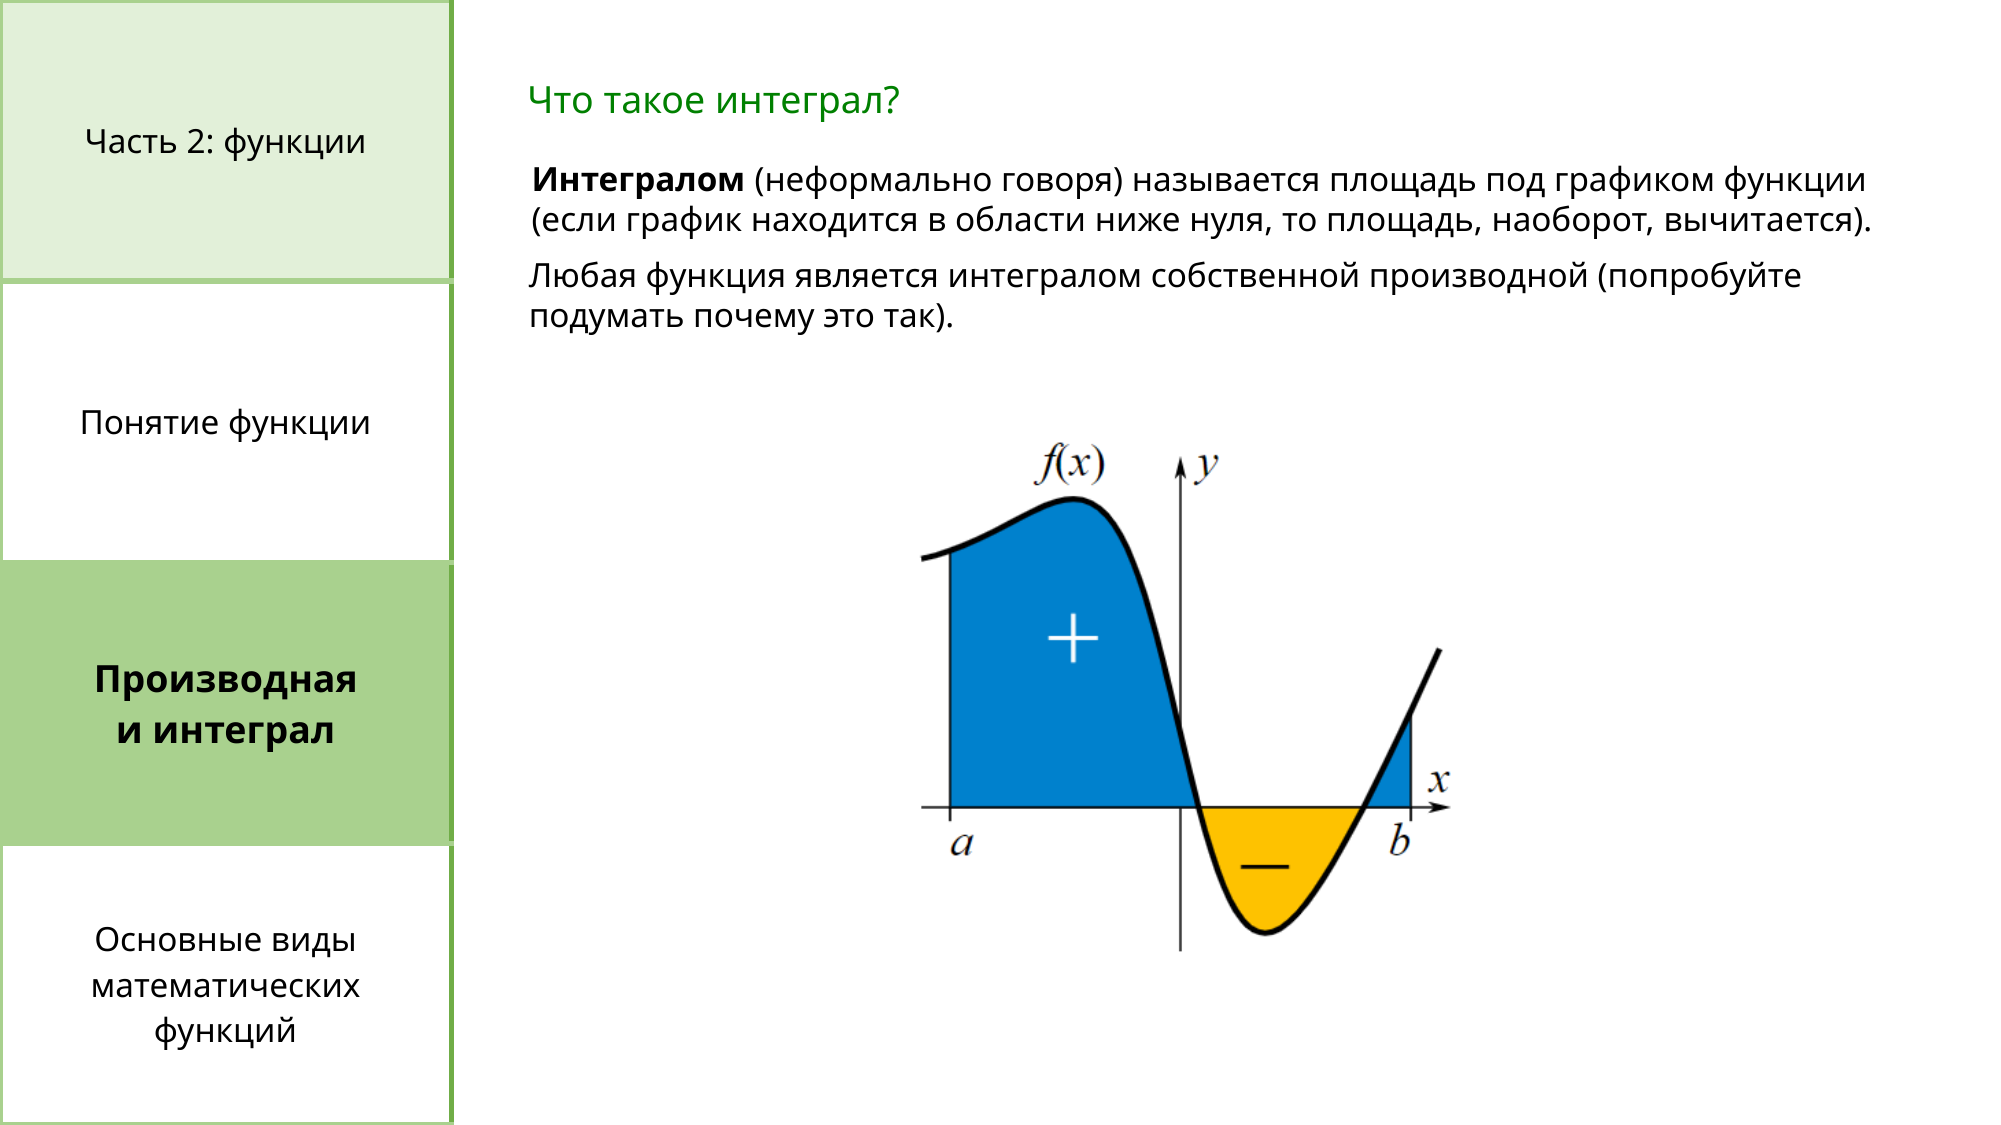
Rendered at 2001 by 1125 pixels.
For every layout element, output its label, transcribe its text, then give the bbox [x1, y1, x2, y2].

table_cell Понятие функции [3, 284, 449, 560]
text_box Интегралом (неформально говоря) называется площадь под графиком функции (если график находится в области ниже нуля, то площадь, наоборот, вычитается). [516, 150, 1890, 246]
picture [916, 425, 1459, 957]
table_header Часть 2: функции [3, 3, 449, 278]
text_box Что такое интеграл? [512, 68, 916, 129]
table_cell Основные виды математических функций [3, 846, 449, 1122]
table_cell Производная и интеграл [3, 565, 449, 841]
text_box Любая функция является интегралом собственной производной (попробуйте подумать почему это так). [513, 246, 1819, 341]
